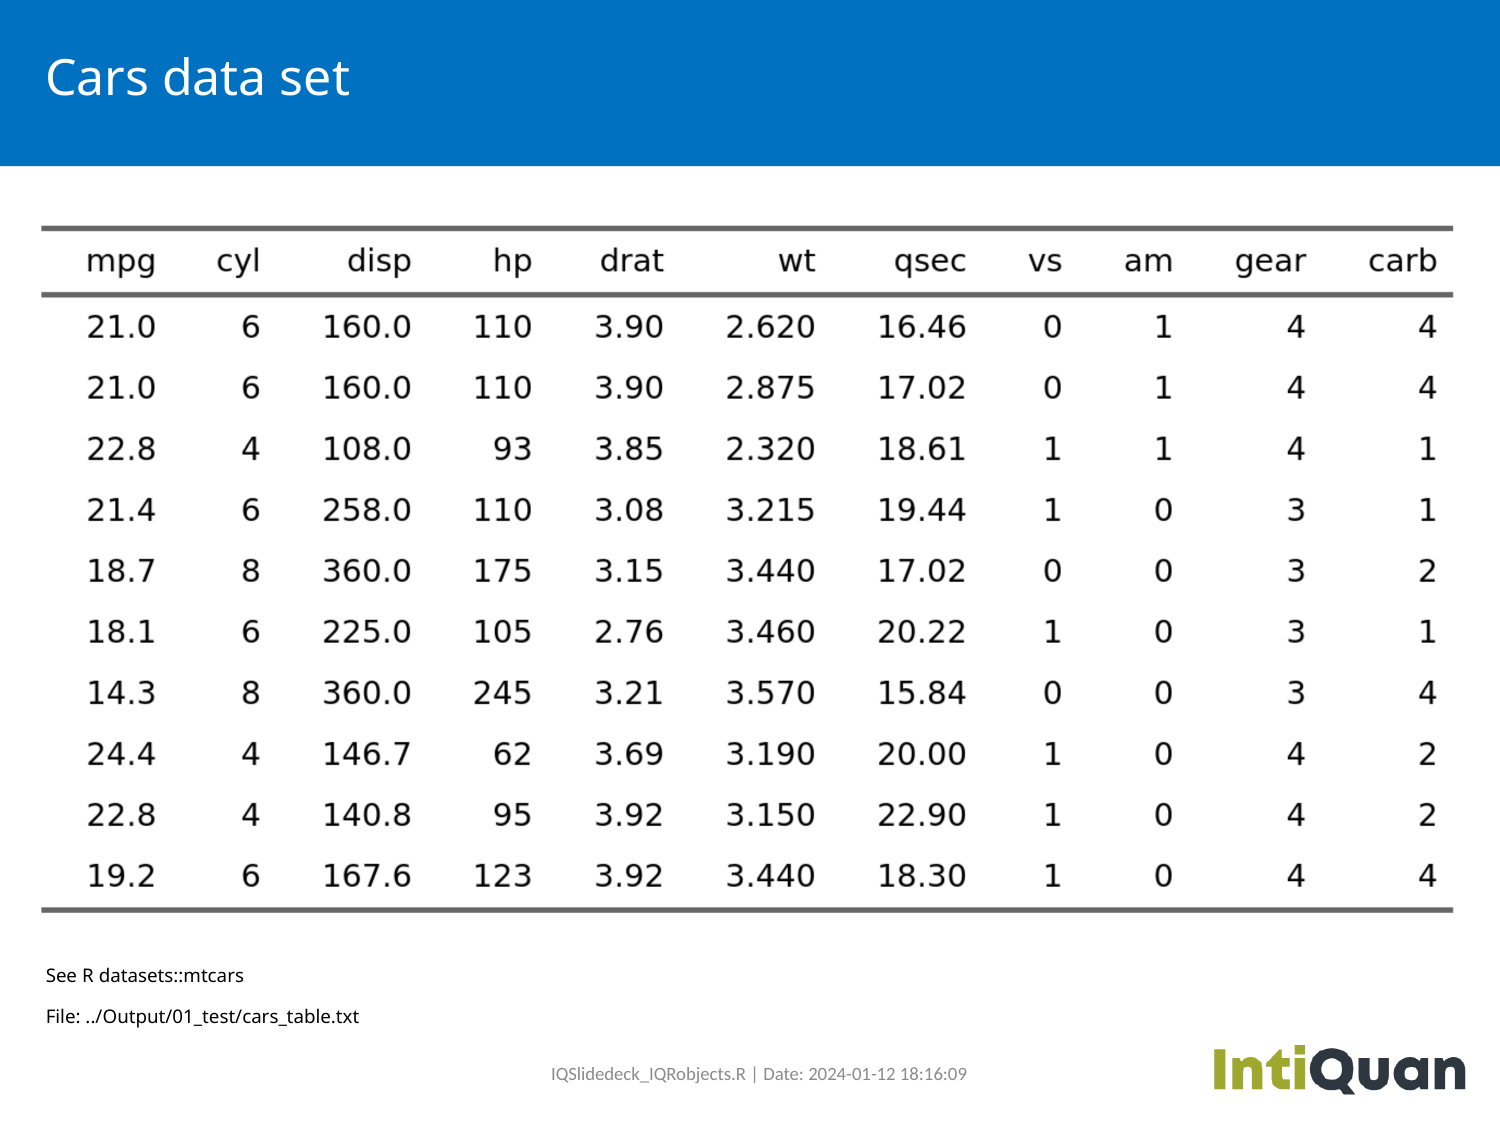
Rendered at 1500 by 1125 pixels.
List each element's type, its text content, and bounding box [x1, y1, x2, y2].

list See R datasets::mtcars File: ../Output/01_test/cars_table.txt [30, 954, 1464, 1014]
picture [1211, 1039, 1466, 1101]
title Cars data set [0, 0, 1500, 167]
footer IQSlidedeck_IQRobjects.R | Date: 2024-01-12 18:16:09 [323, 1042, 1194, 1103]
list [30, 201, 1465, 937]
